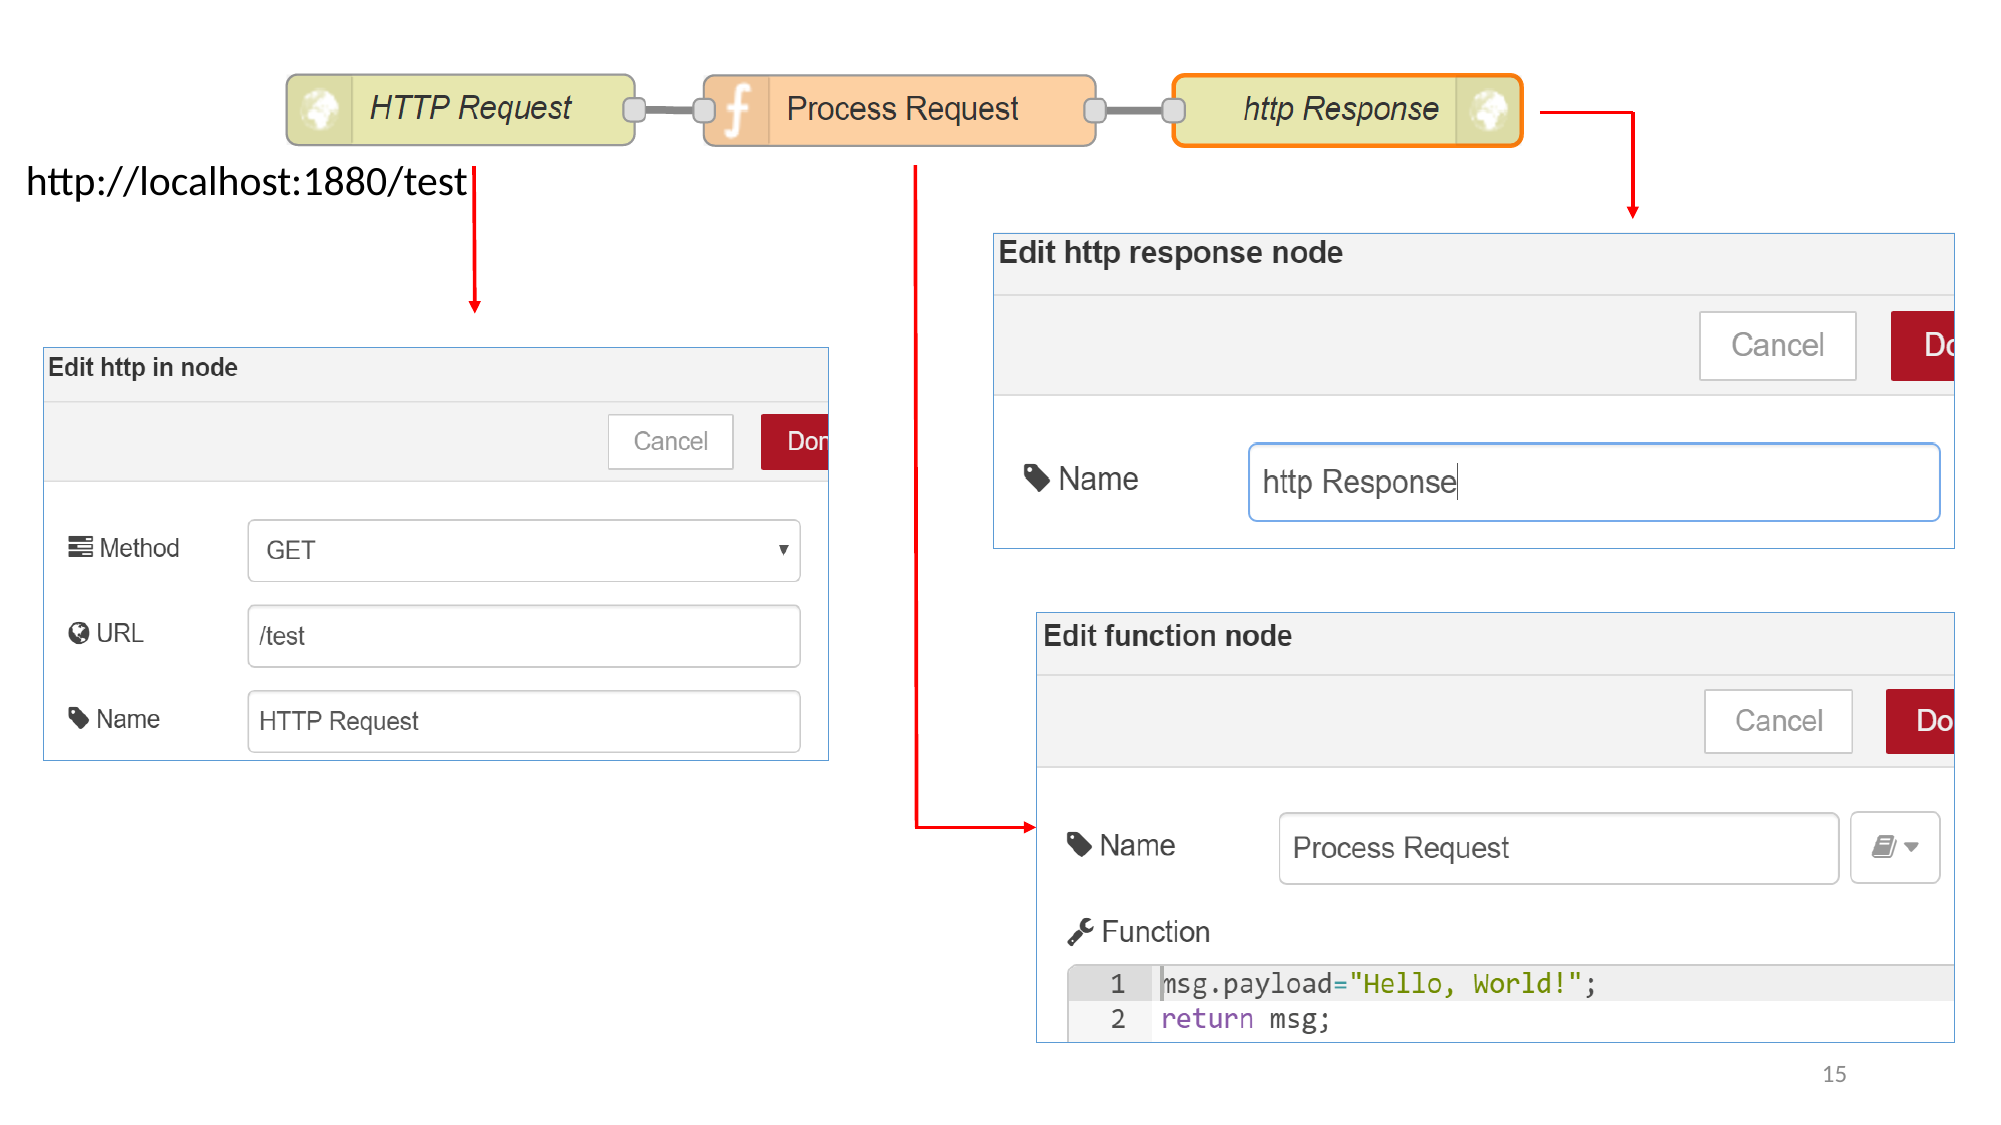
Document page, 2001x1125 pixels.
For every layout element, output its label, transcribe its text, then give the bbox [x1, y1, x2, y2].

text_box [43, 68, 1955, 1043]
slide_number 15 [1412, 1043, 1863, 1103]
text_box http://localhost:1880/test [10, 146, 43, 211]
